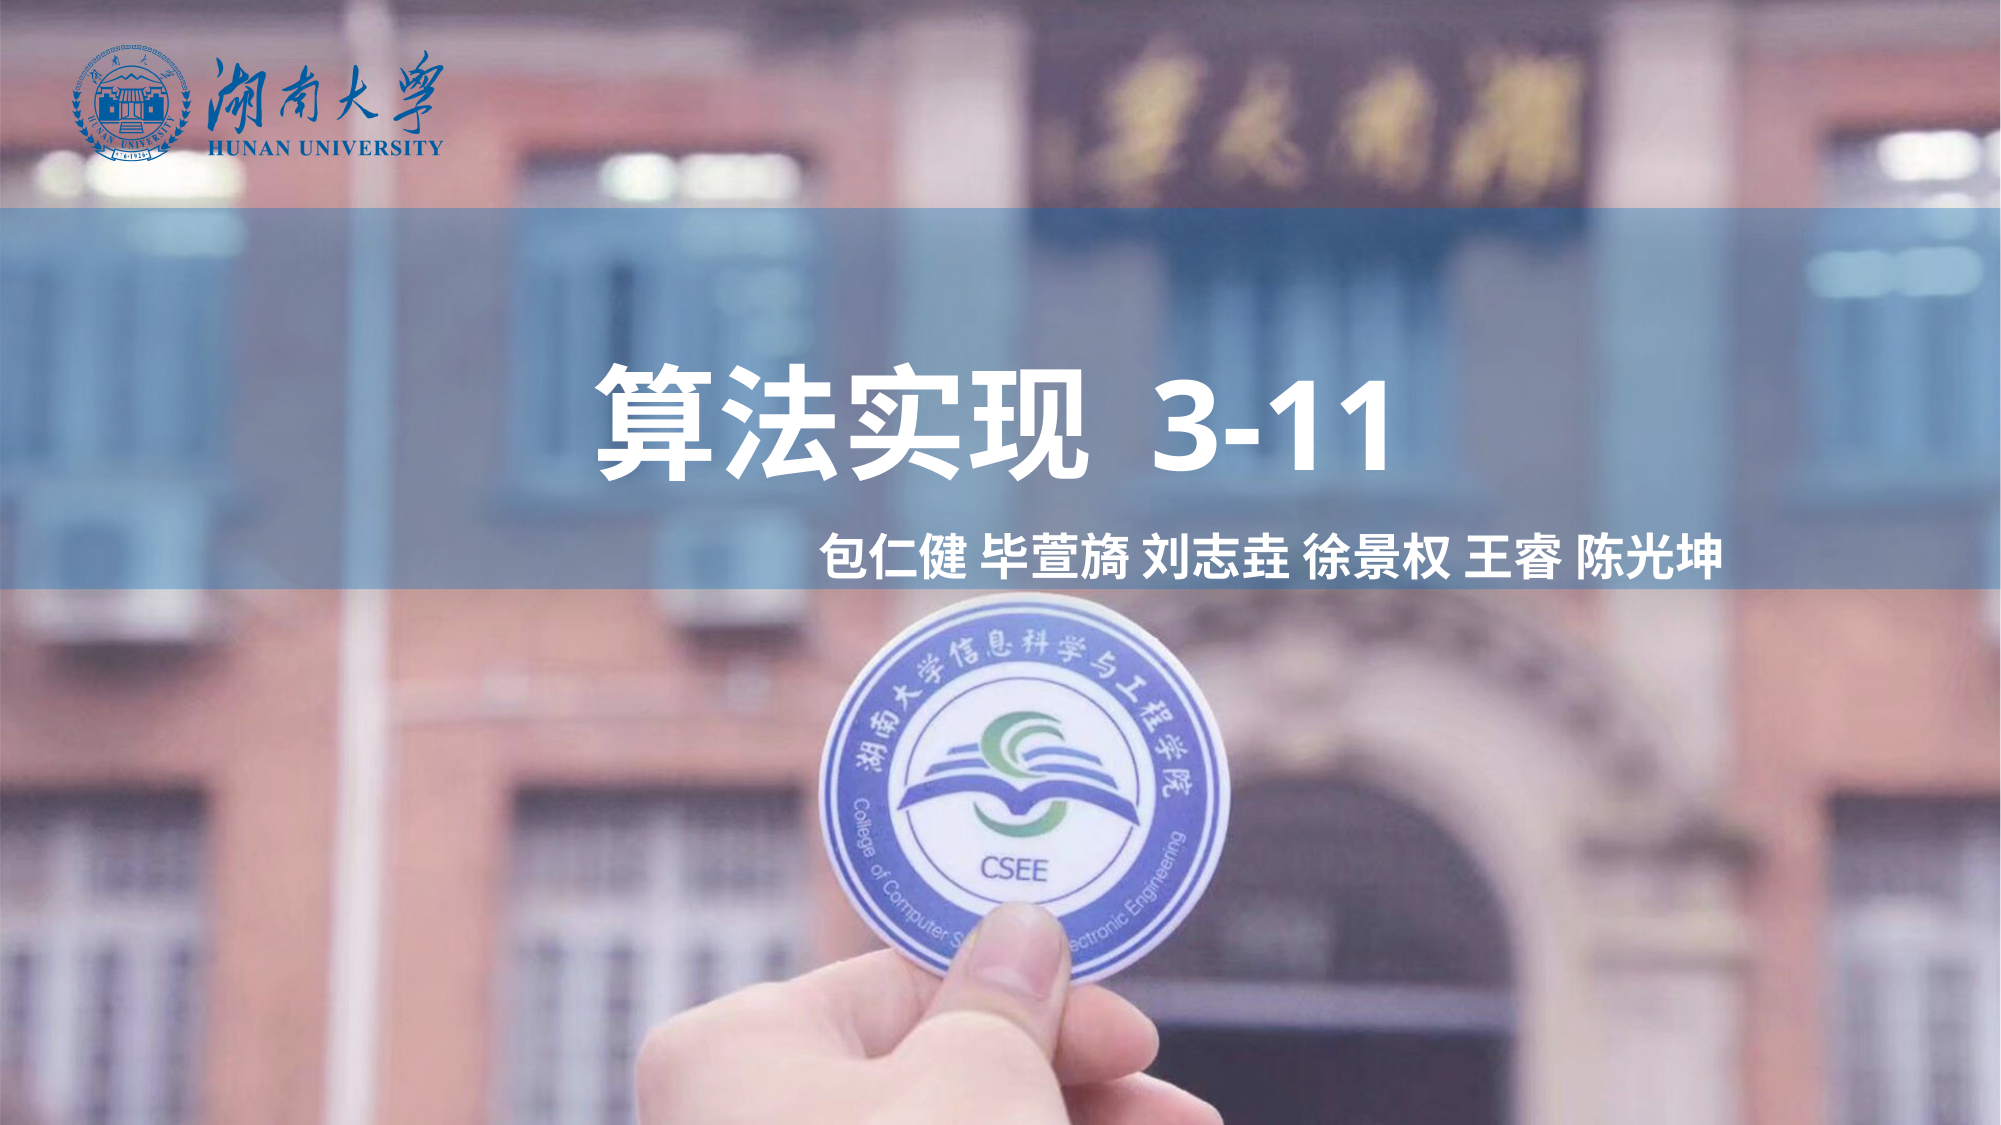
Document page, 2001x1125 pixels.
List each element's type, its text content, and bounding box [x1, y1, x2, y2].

text_box 算法实现 3-11 [208, 338, 1789, 518]
picture [43, 0, 512, 246]
text_box 包仁健 毕萱旖 刘志垚 徐景权 王睿 陈光坤 [804, 517, 2001, 593]
text_box [0, 206, 2001, 591]
